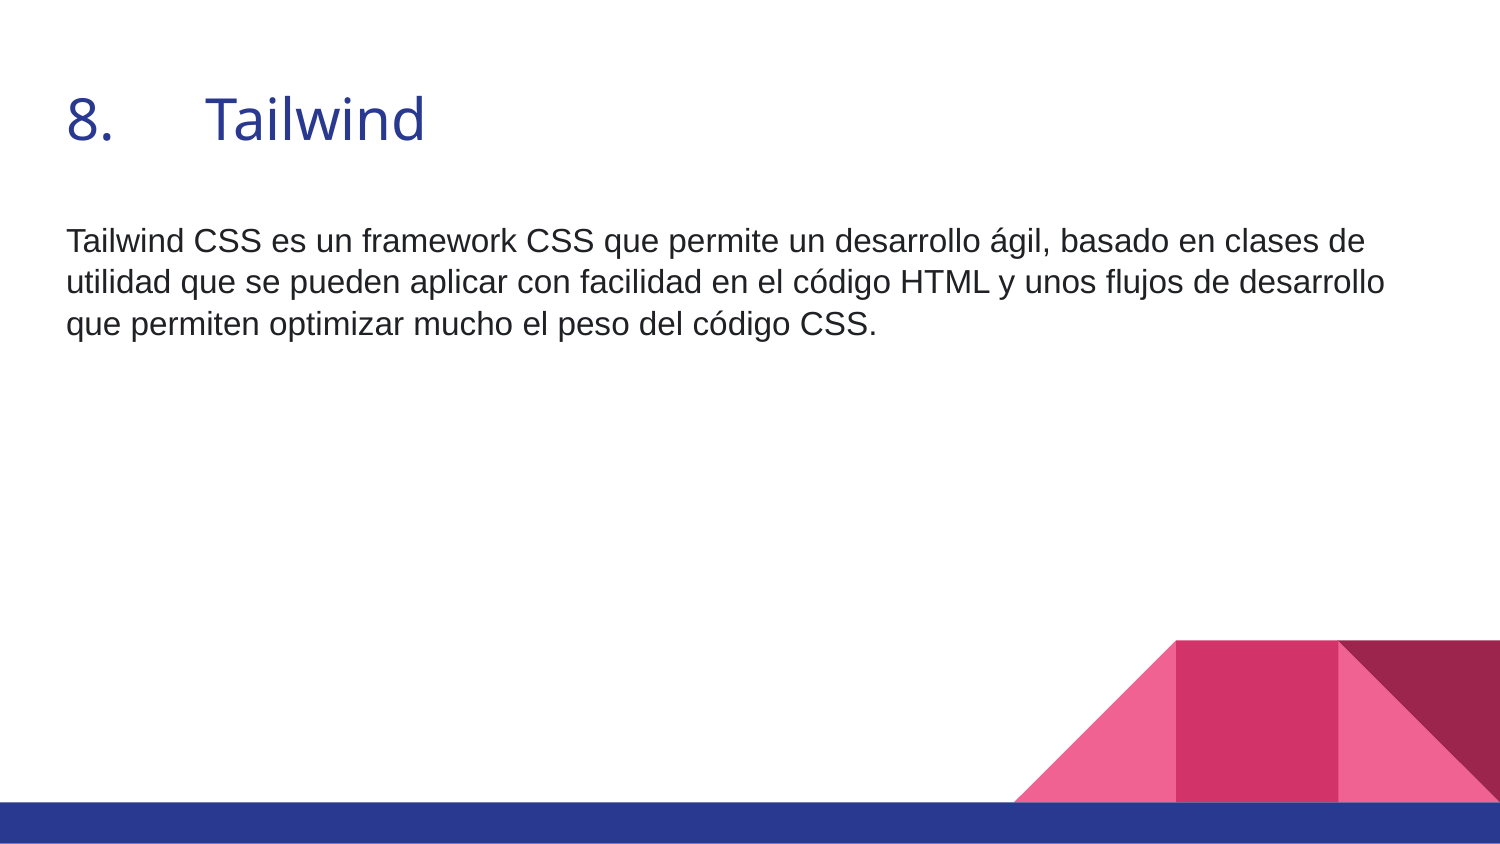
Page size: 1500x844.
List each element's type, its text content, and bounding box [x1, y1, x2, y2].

list Tailwind CSS es un framework CSS que permite un desarrollo ágil, basado en clases de utilidad que se pueden aplicar con facilidad en el código HTML y unos flujos de desarrollo que permiten optimizar mucho el peso del código CSS. [51, 201, 1449, 782]
title 8. Tailwind [51, 67, 1449, 167]
